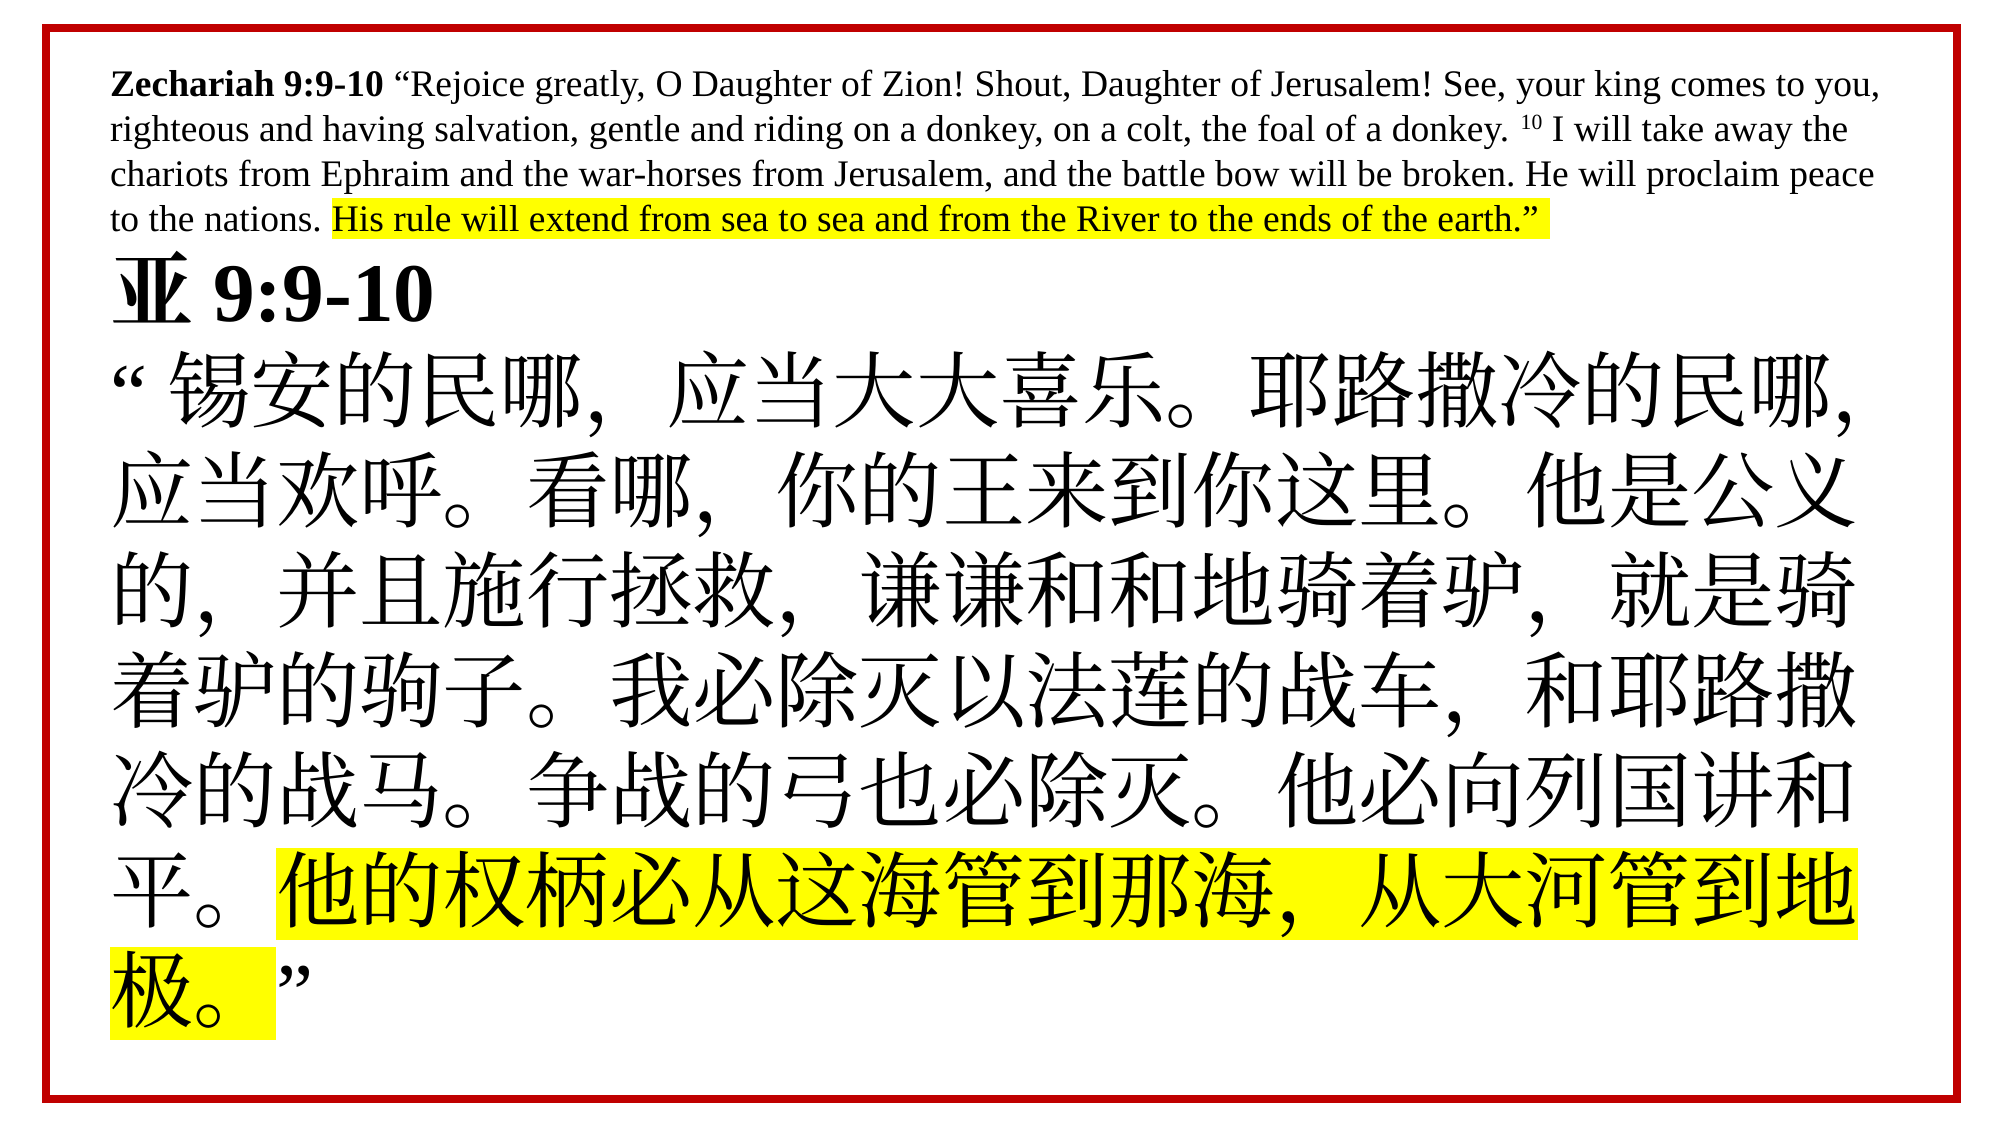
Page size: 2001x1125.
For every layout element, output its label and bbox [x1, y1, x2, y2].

text_box [45, 27, 1958, 1100]
